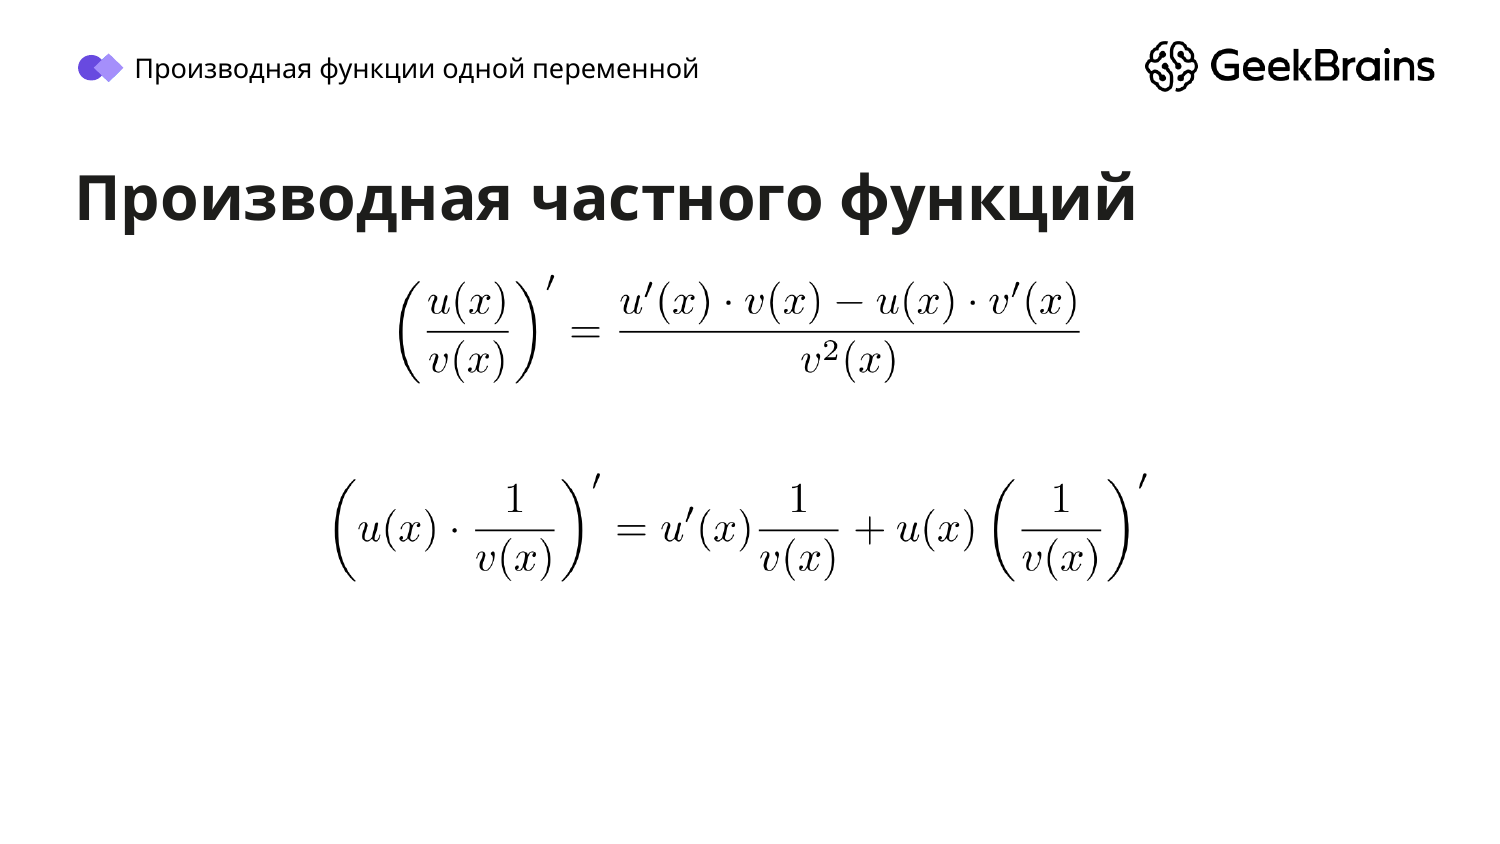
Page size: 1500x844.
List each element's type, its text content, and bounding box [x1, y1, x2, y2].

text_box [78, 54, 102, 81]
text_box [93, 53, 124, 82]
text_box Производная частного функций [74, 168, 1215, 220]
picture [285, 251, 1215, 624]
picture [1145, 39, 1435, 93]
title Производная функции одной переменной [134, 39, 901, 83]
